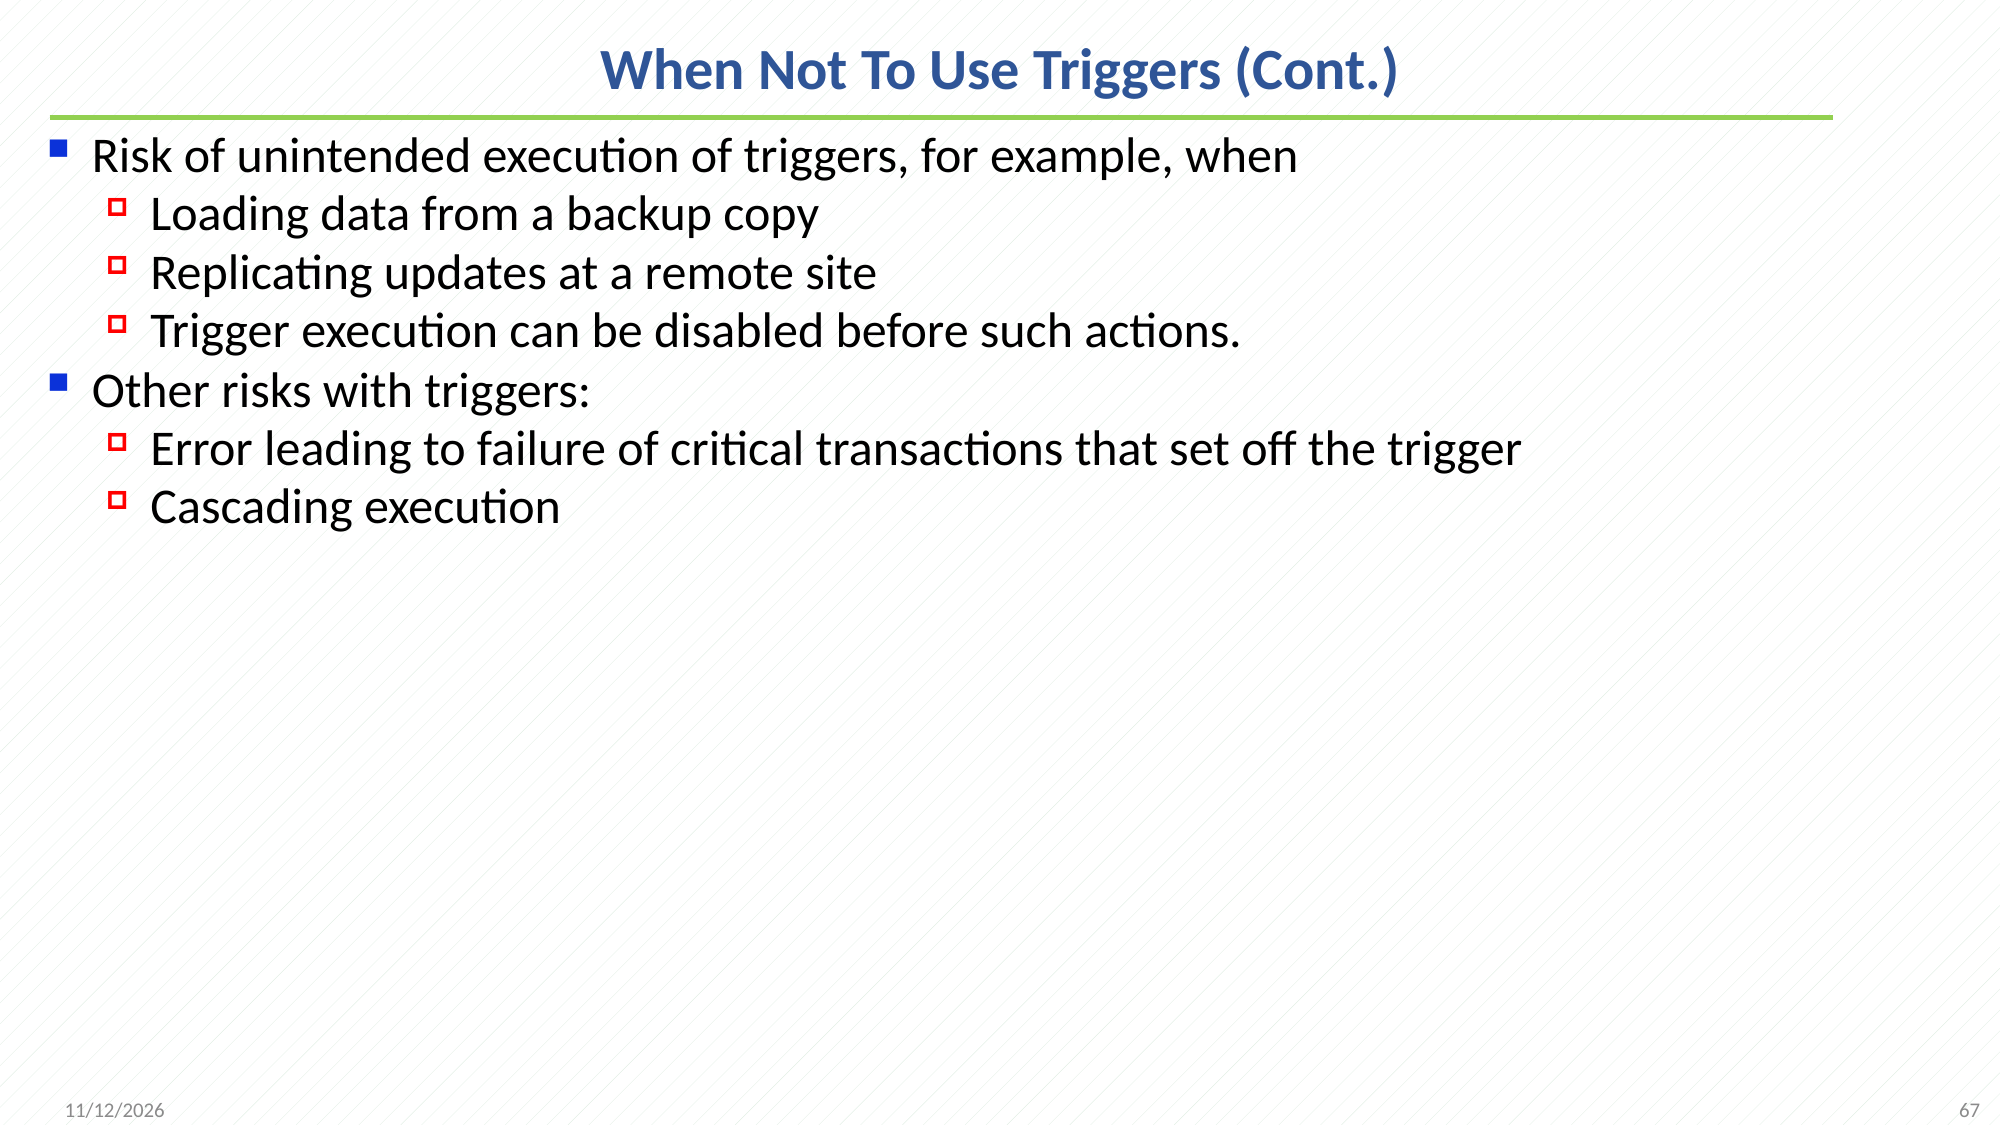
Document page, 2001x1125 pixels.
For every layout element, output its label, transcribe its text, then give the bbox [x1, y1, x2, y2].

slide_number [49, 1079, 500, 1125]
list Risk of unintended execution of triggers, for example, when Loading data from a backup copy Replicating updates at a remote site Trigger execution can be disabled before such actions. Other risks with triggers: Error leading to failure of critical transactions that set off the trigger Cascading execution [32, 126, 1974, 1081]
title When Not To Use Triggers (Cont.) [50, 13, 1949, 126]
slide_number 67 [1545, 1079, 1996, 1125]
